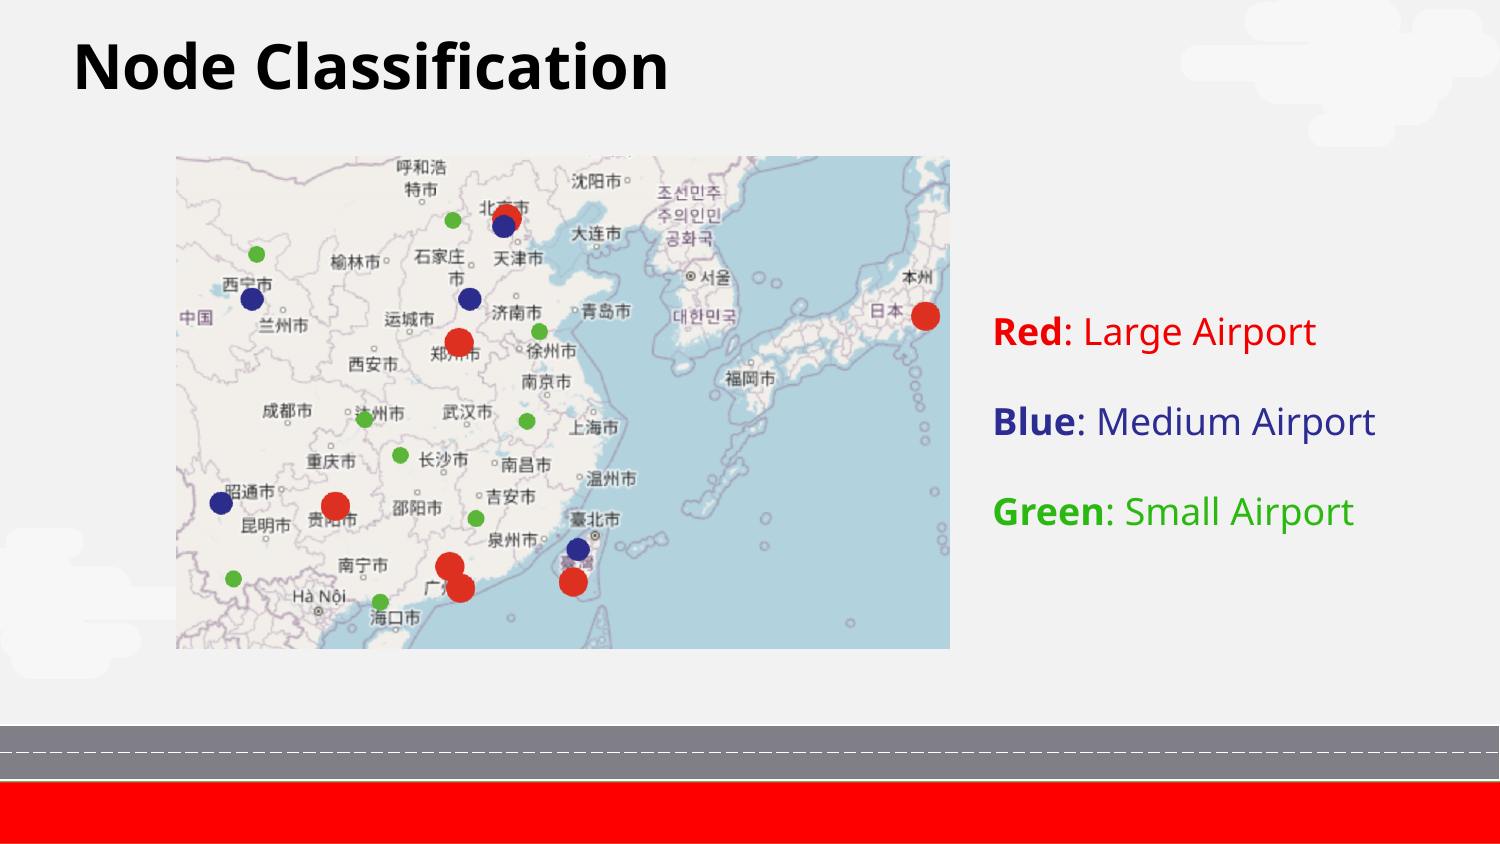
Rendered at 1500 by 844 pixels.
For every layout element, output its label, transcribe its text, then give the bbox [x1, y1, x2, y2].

picture [176, 156, 950, 649]
text_box Red: Large Airport Blue: Medium Airport Green: Small Airport [977, 293, 1392, 548]
title Node Classification [56, 38, 1436, 92]
text_box [0, 782, 1500, 844]
